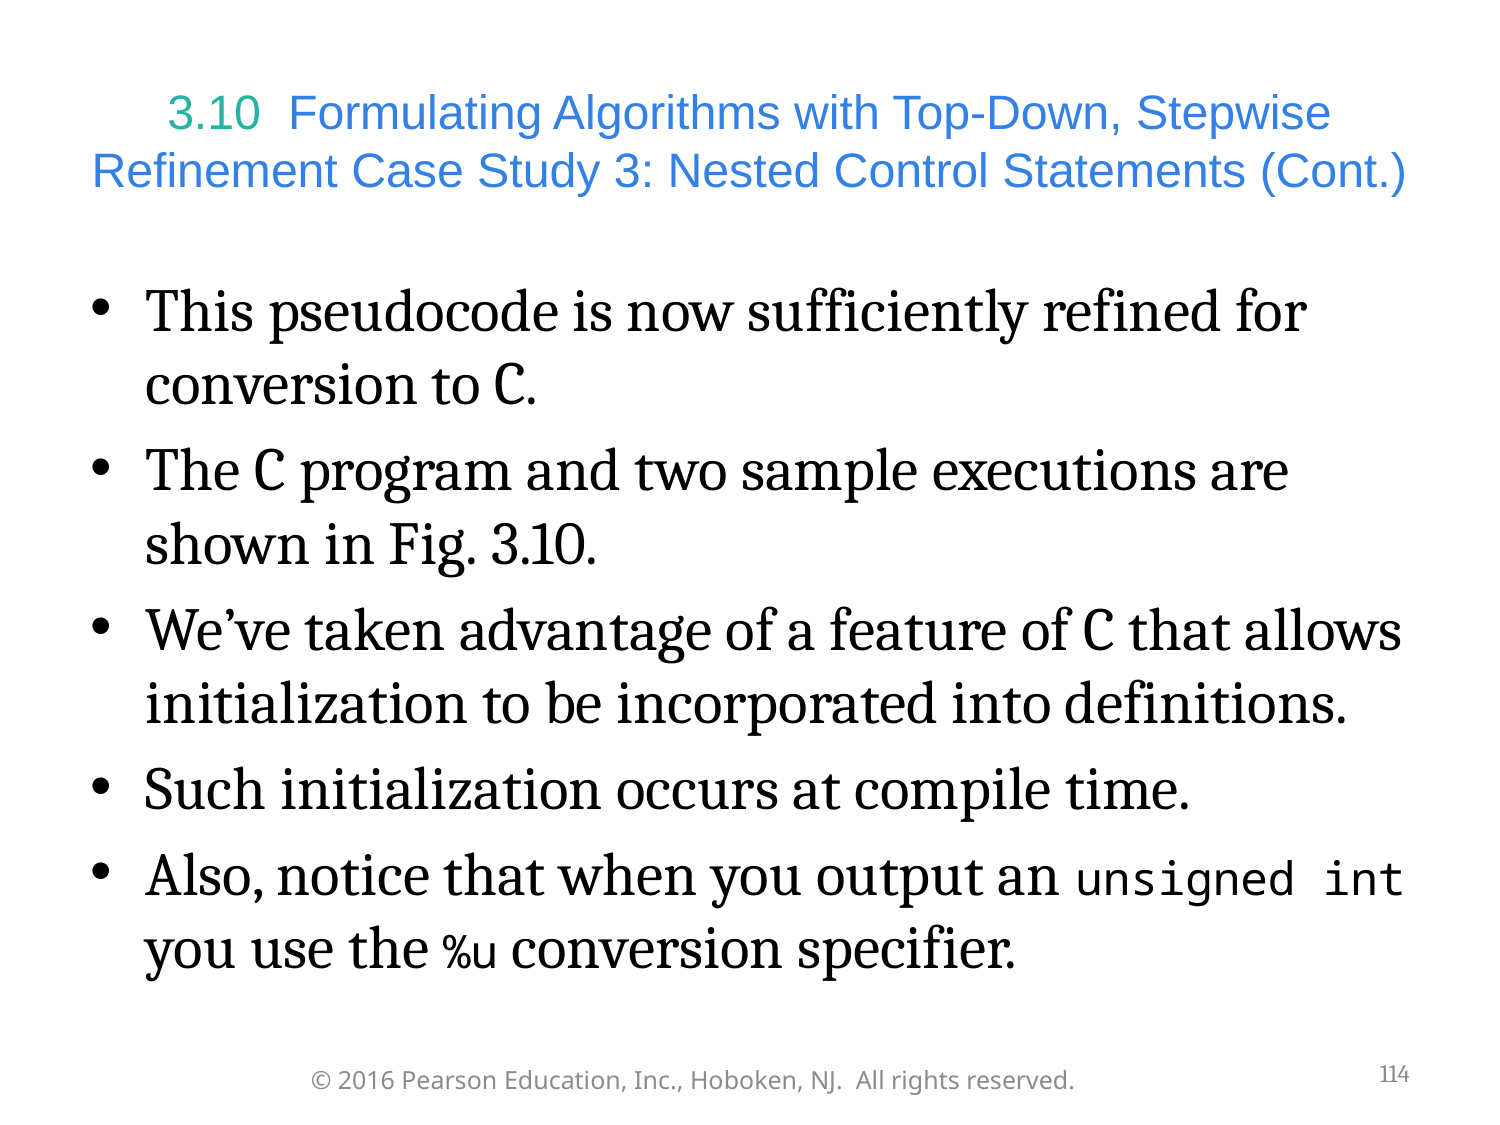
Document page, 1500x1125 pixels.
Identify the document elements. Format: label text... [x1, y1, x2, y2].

list This pseudocode is now sufficiently refined for conversion to C. The C program and two sample executions are shown in Fig. 3.10. We’ve taken advantage of a feature of C that allows initialization to be incorporated into definitions. Such initialization occurs at compile time. Also, notice that when you output an unsigned int you use the %u conversion specifier. [75, 262, 1425, 1005]
slide_number 114 [1074, 1042, 1425, 1103]
title 3.10 Formulating Algorithms with Top-Down, Stepwise Refinement Case Study 3: Nested Control Statements (Cont.) [75, 45, 1425, 233]
footer © 2016 Pearson Education, Inc., Hoboken, NJ. All rights reserved. [287, 1050, 1100, 1110]
